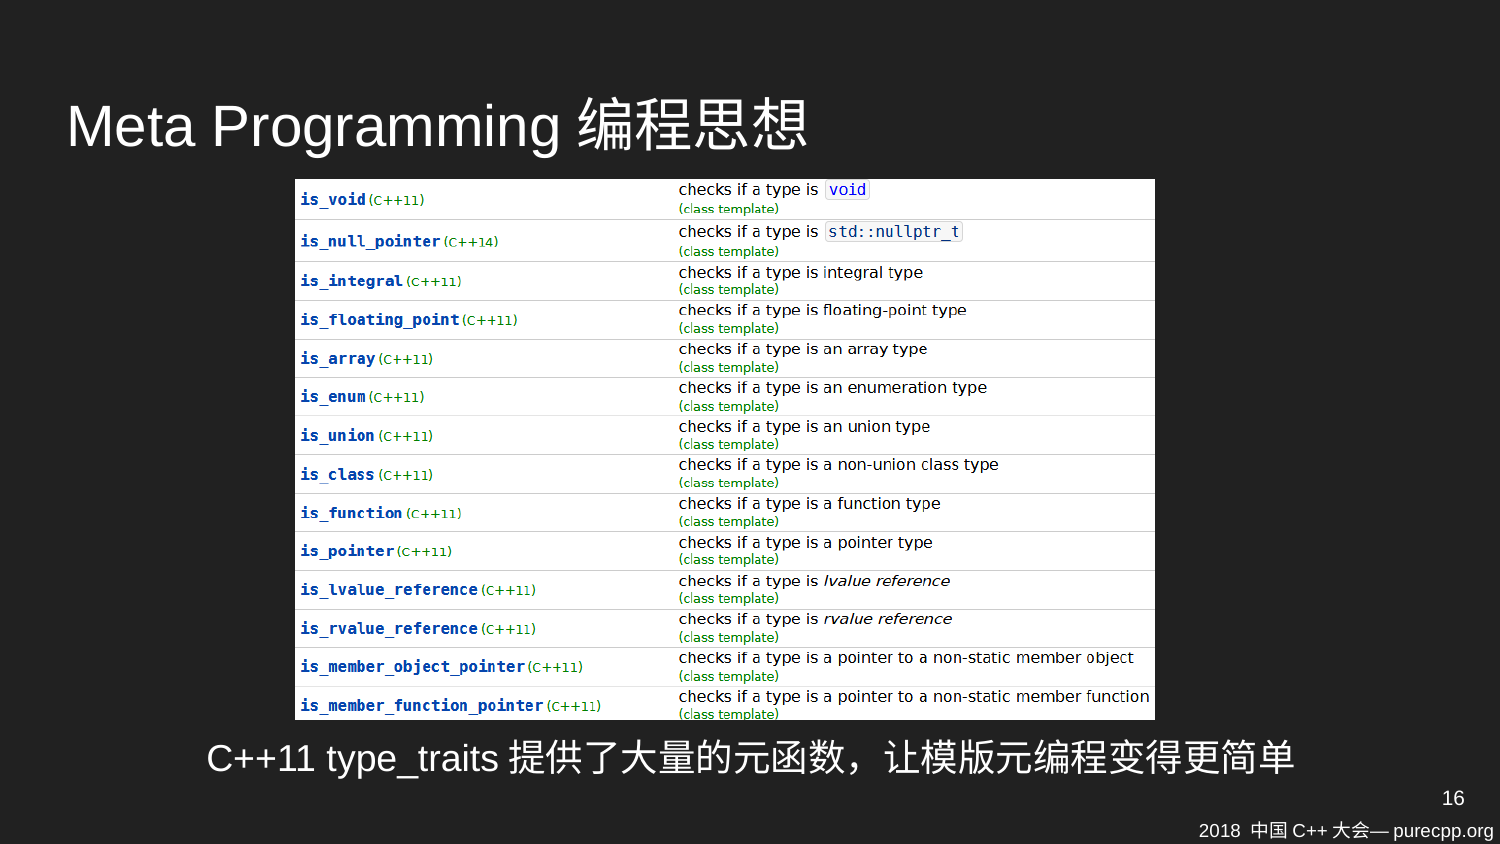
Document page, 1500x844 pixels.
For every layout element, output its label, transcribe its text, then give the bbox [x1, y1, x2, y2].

picture [295, 179, 1155, 721]
text_box C++11 type_traits提供了大量的元函数，让模版元编程变得更简单 [52, 712, 1450, 781]
title Meta Programming编程思想 [51, 72, 1449, 167]
slide_number 16 [1389, 764, 1480, 830]
